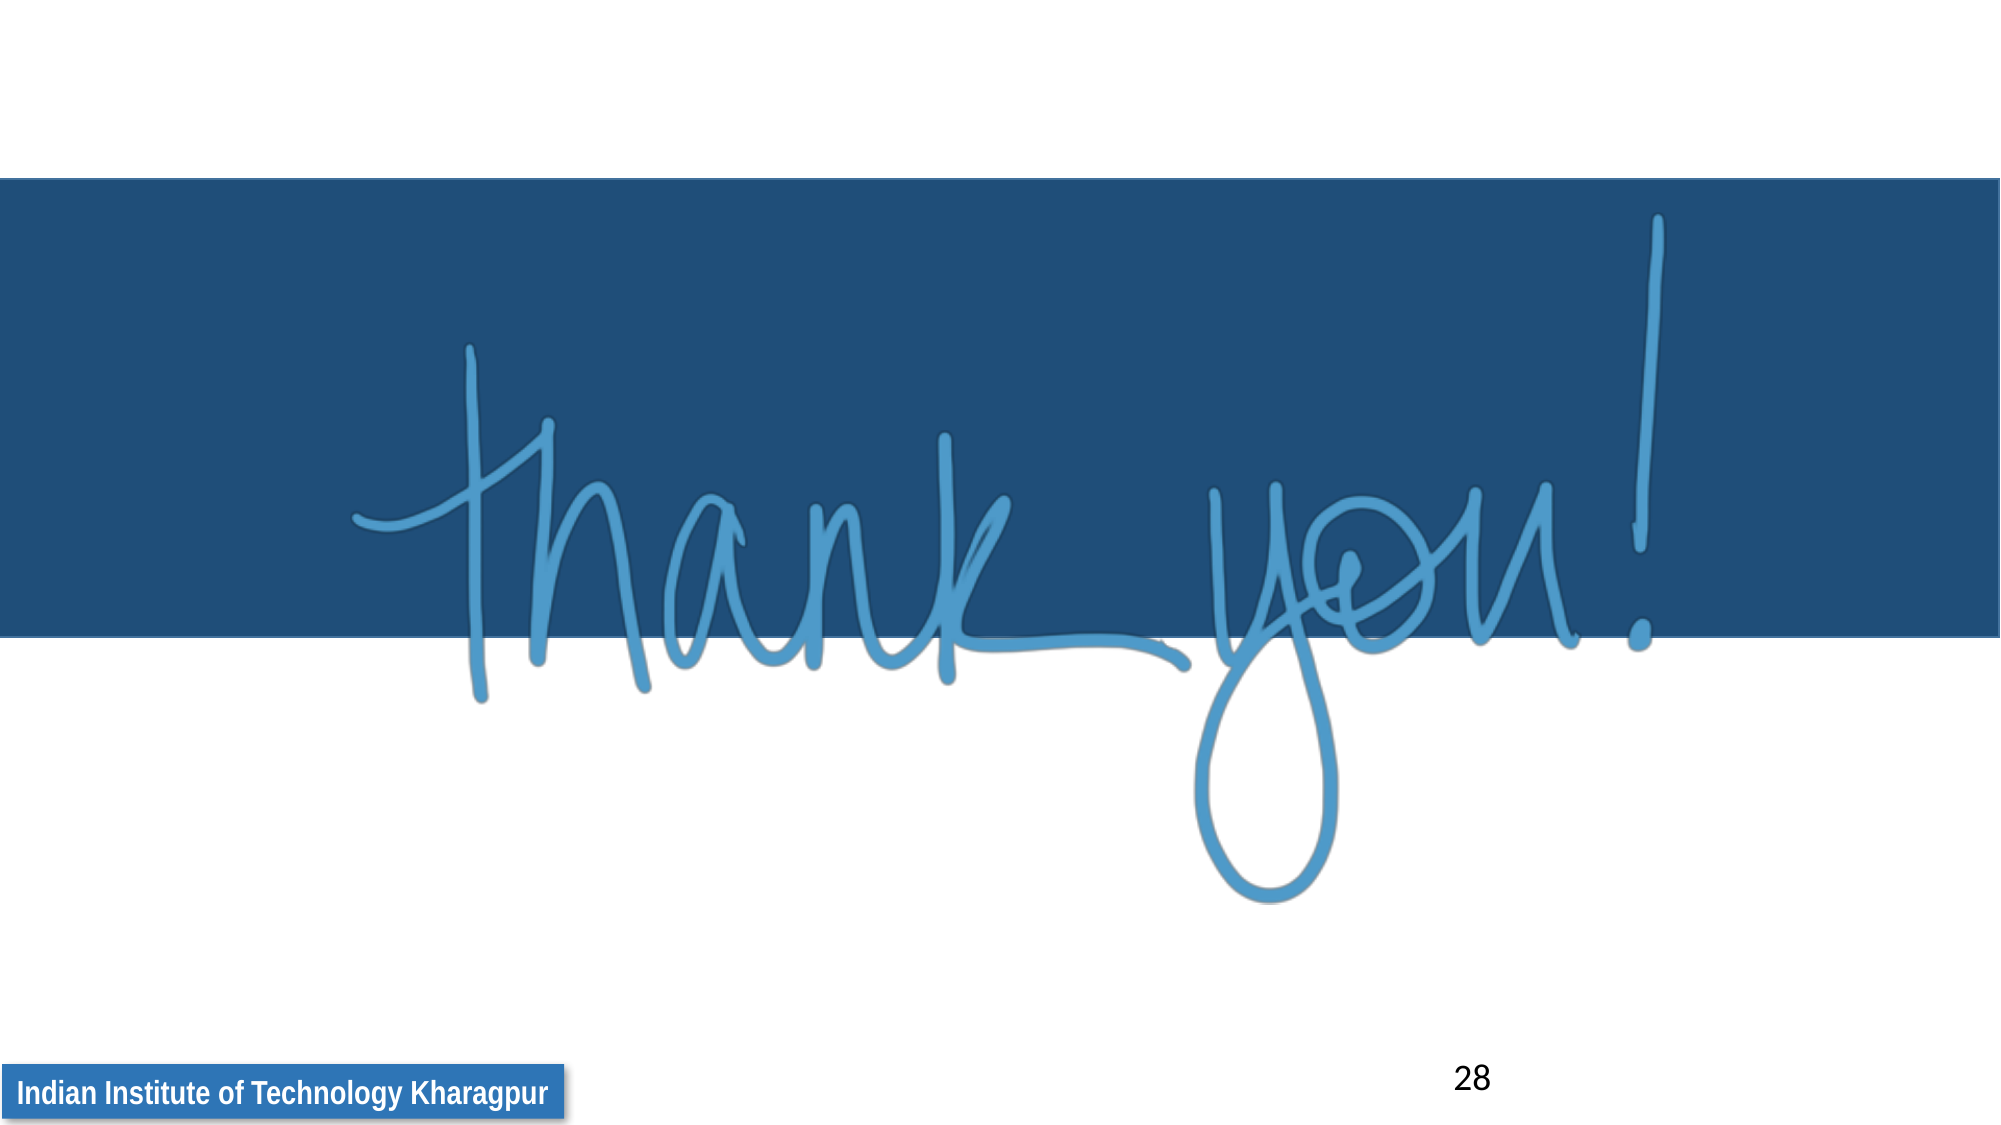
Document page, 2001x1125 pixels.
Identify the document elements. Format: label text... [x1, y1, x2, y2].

slide_number 28 [1433, 1042, 1900, 1103]
picture [349, 212, 1667, 905]
